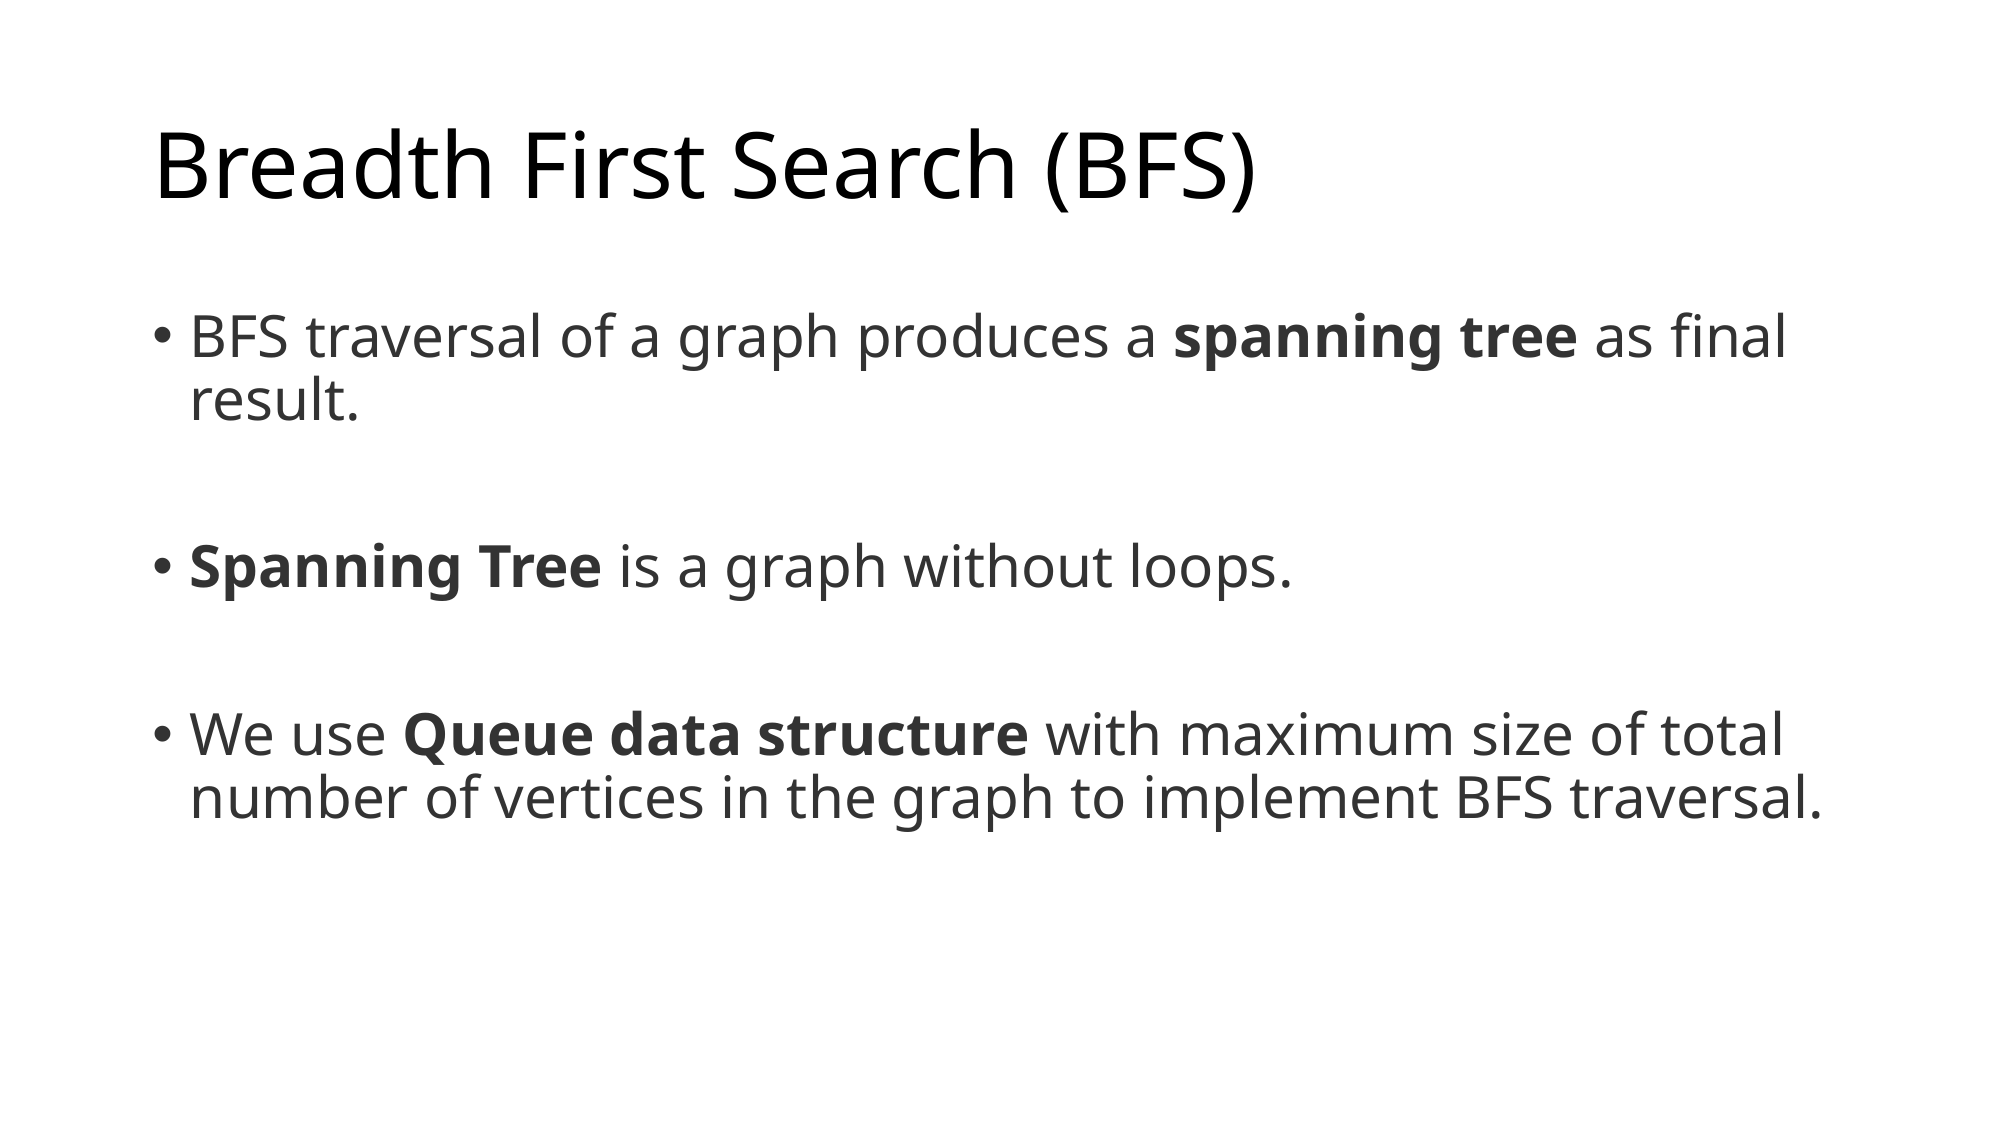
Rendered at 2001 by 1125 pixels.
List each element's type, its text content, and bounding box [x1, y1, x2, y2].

title Breadth First Search (BFS) [137, 59, 1863, 278]
list BFS traversal of a graph produces a spanning tree as final result. Spanning Tree is a graph without loops. We use Queue data structure with maximum size of total number of vertices in the graph to implement BFS traversal. [137, 299, 1863, 1014]
